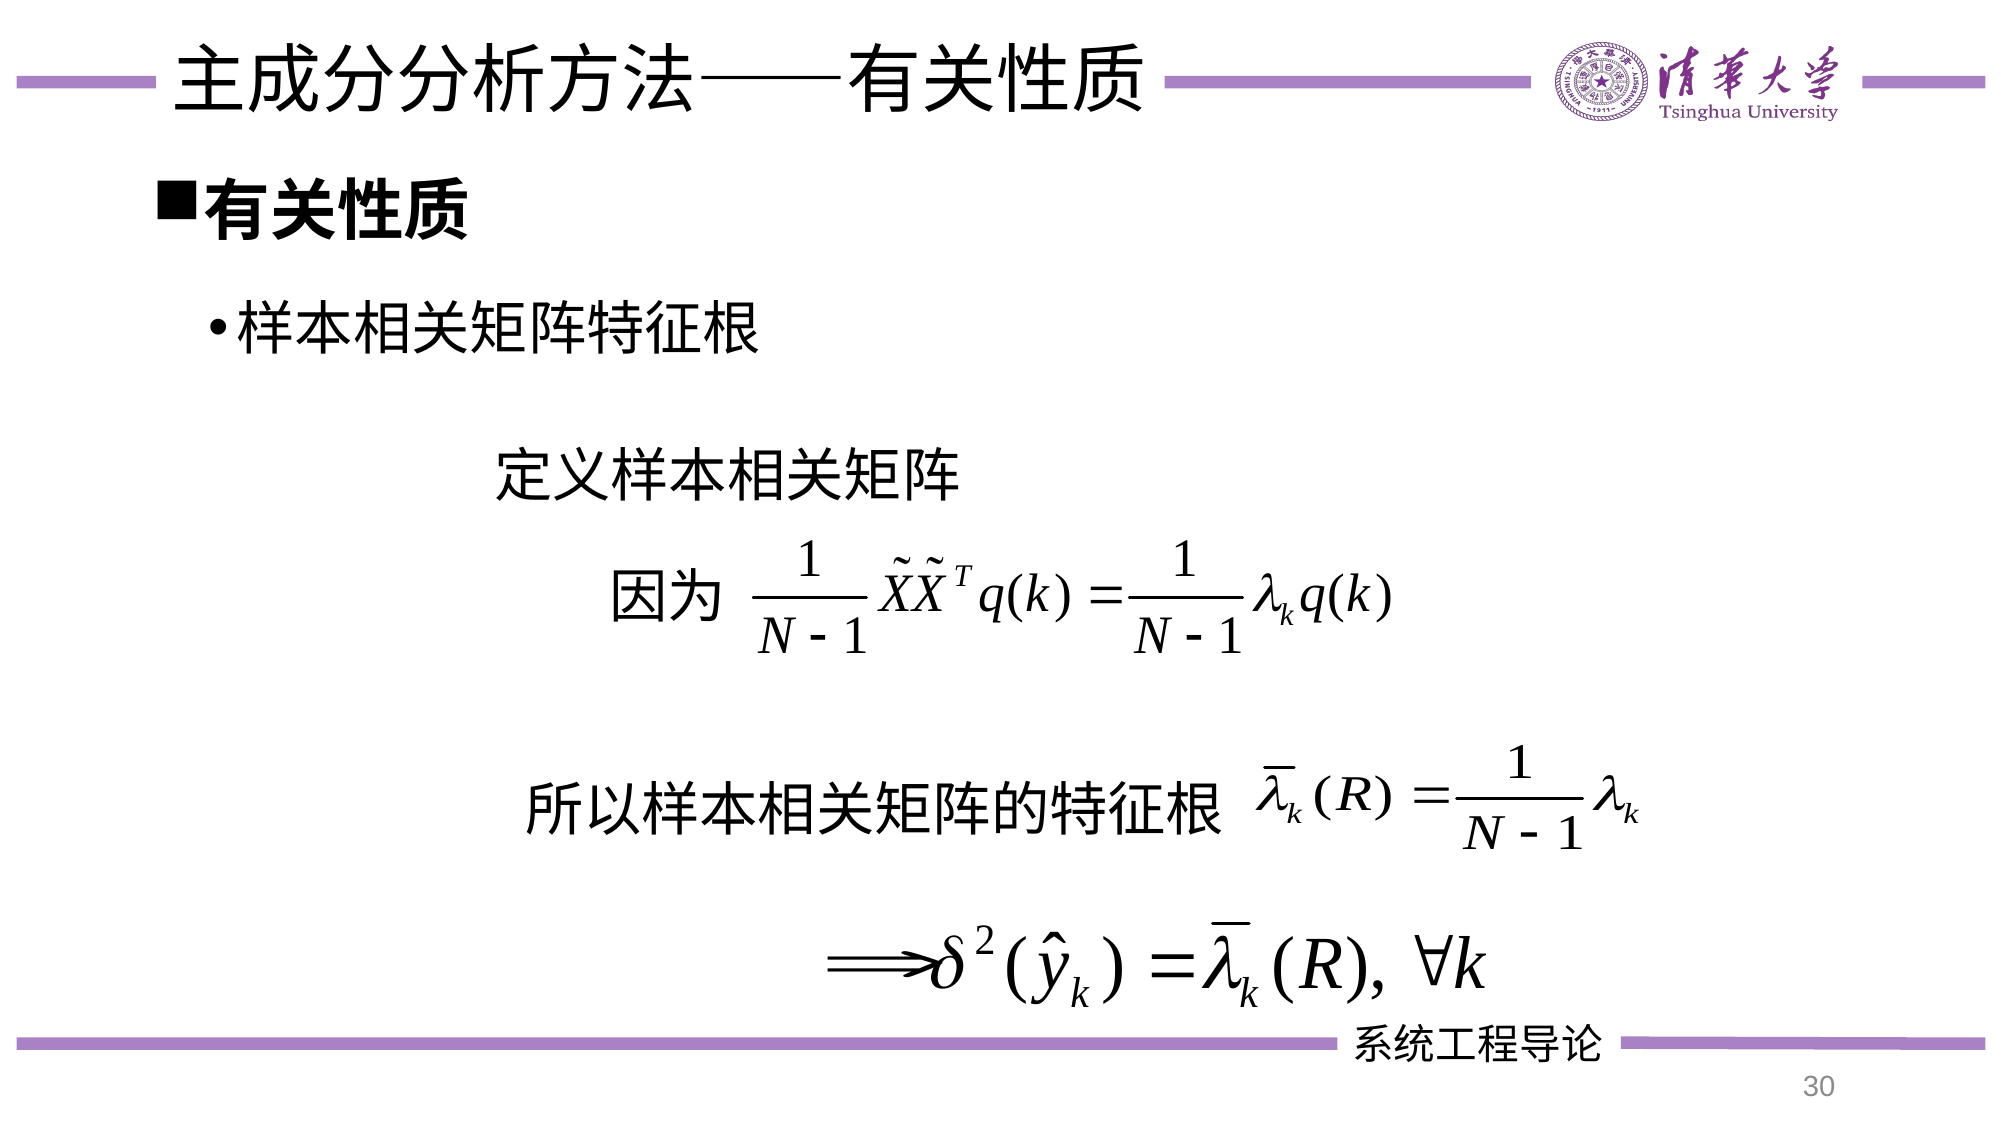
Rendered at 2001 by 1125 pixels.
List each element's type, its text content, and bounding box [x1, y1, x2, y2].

picture [1555, 42, 1648, 121]
text_box 因为 [594, 552, 742, 637]
title 主成分分析方法——有关性质 [155, 0, 1165, 191]
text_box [916, 905, 1510, 1026]
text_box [1244, 725, 1655, 866]
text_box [742, 519, 1406, 671]
text_box 所以样本相关矩阵的特征根 [510, 764, 1239, 850]
text_box 定义样本相关矩阵 [479, 430, 976, 516]
slide_number 30 [1675, 1055, 1963, 1115]
list 有关性质 样本相关矩阵特征根 [137, 169, 1863, 1010]
picture [1659, 46, 1838, 121]
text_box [793, 930, 916, 1004]
